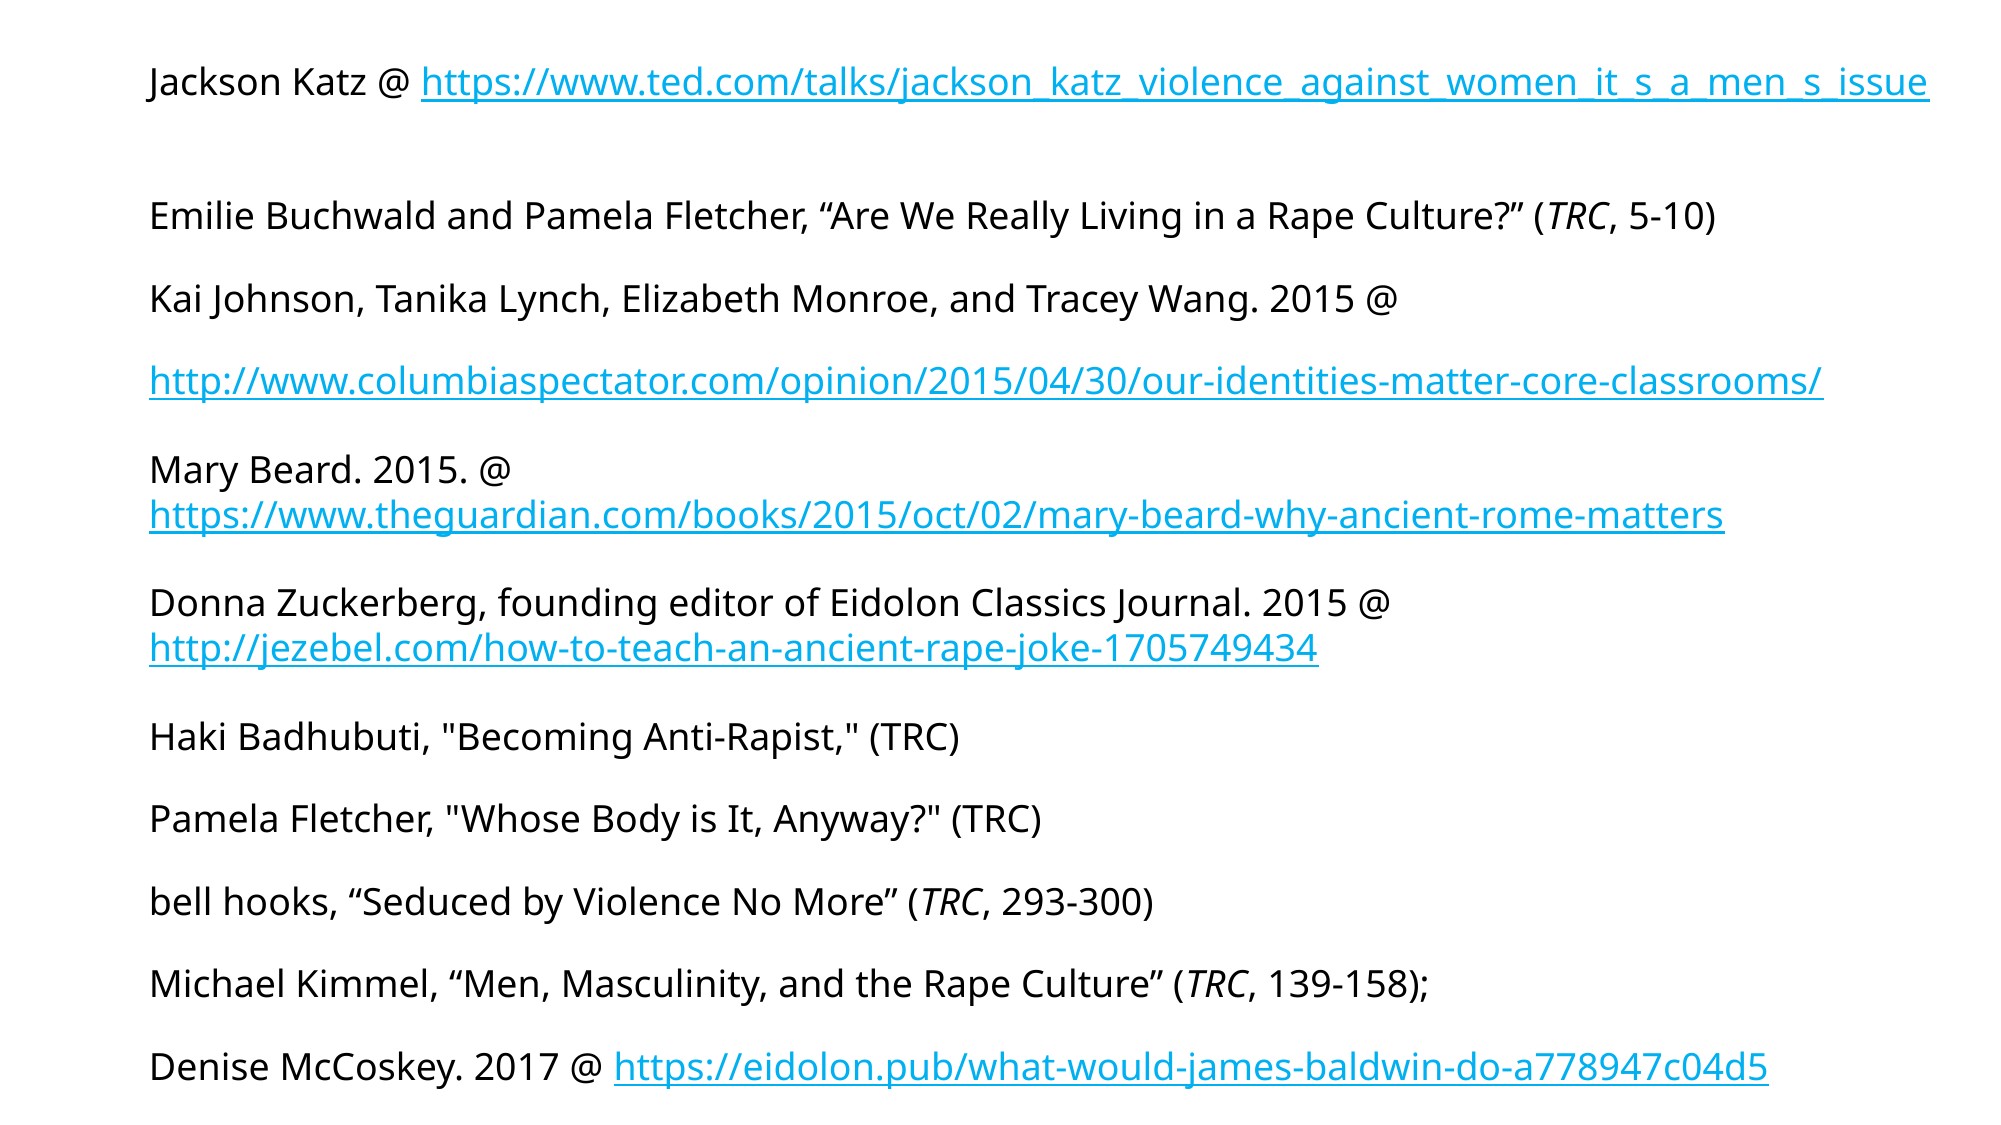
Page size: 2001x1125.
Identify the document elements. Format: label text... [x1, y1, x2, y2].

text_box Jackson Katz @ https://www.ted.com/talks/jackson_katz_violence_against_women_it_s_a_men_s_issue Emilie Buchwald and Pamela Fletcher, “Are We Really Living in a Rape Culture?” (TRC, 5-10) Kai Johnson, Tanika Lynch, Elizabeth Monroe, and Tracey Wang. 2015 @ http://www.columbiaspectator.com/opinion/2015/04/30/our-identities-matter-core-classrooms/ Mary Beard. 2015. @ https://www.theguardian.com/books/2015/oct/02/mary-beard-why-ancient-rome-matters Donna Zuckerberg, founding editor of Eidolon Classics Journal. 2015 @http://jezebel.com/how-to-teach-an-ancient-rape-joke-1705749434 Haki Badhubuti, "Becoming Anti-Rapist," (TRC) Pamela Fletcher, "Whose Body is It, Anyway?" (TRC) bell hooks, “Seduced by Violence No More” (TRC, 293-300) Michael Kimmel, “Men, Masculinity, and the Rape Culture” (TRC, 139-158); Denise McCoskey. 2017 @ https://eidolon.pub/what-would-james-baldwin-do-a778947c04d5 [134, 0, 2000, 1102]
